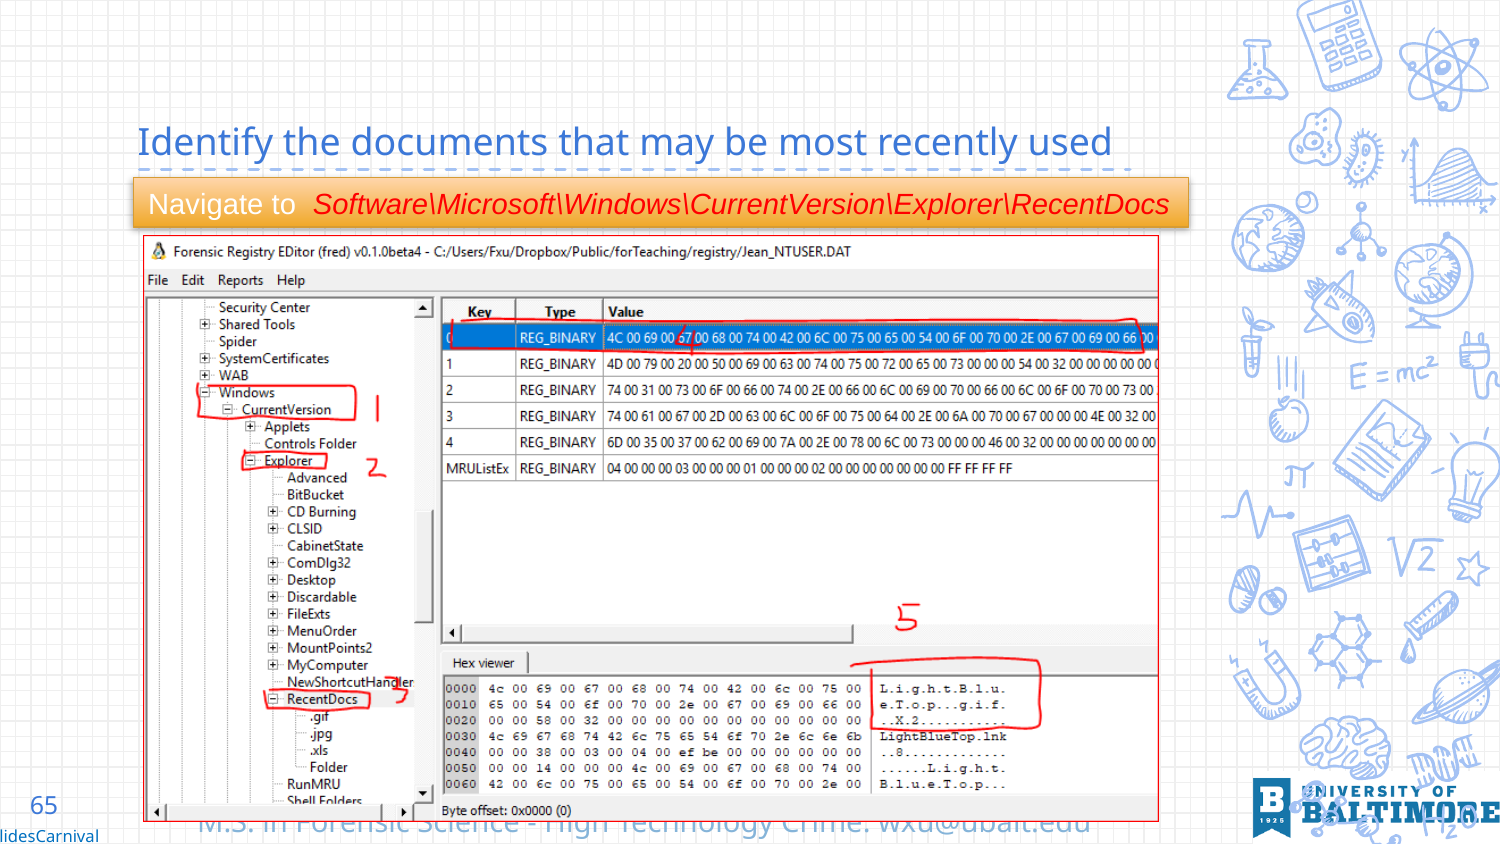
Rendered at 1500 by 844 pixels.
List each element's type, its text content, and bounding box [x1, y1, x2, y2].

picture [1365, 817, 1376, 833]
title Identify the documents that may be most recently used [122, 36, 1130, 178]
picture [1253, 771, 1500, 844]
text_box Navigate to Software\Microsoft\Windows\CurrentVersion\Explorer\RecentDocs [133, 177, 1189, 228]
picture [143, 235, 1159, 822]
picture [1316, 786, 1321, 797]
slide_number 65 [14, 774, 105, 840]
picture [1327, 813, 1336, 822]
